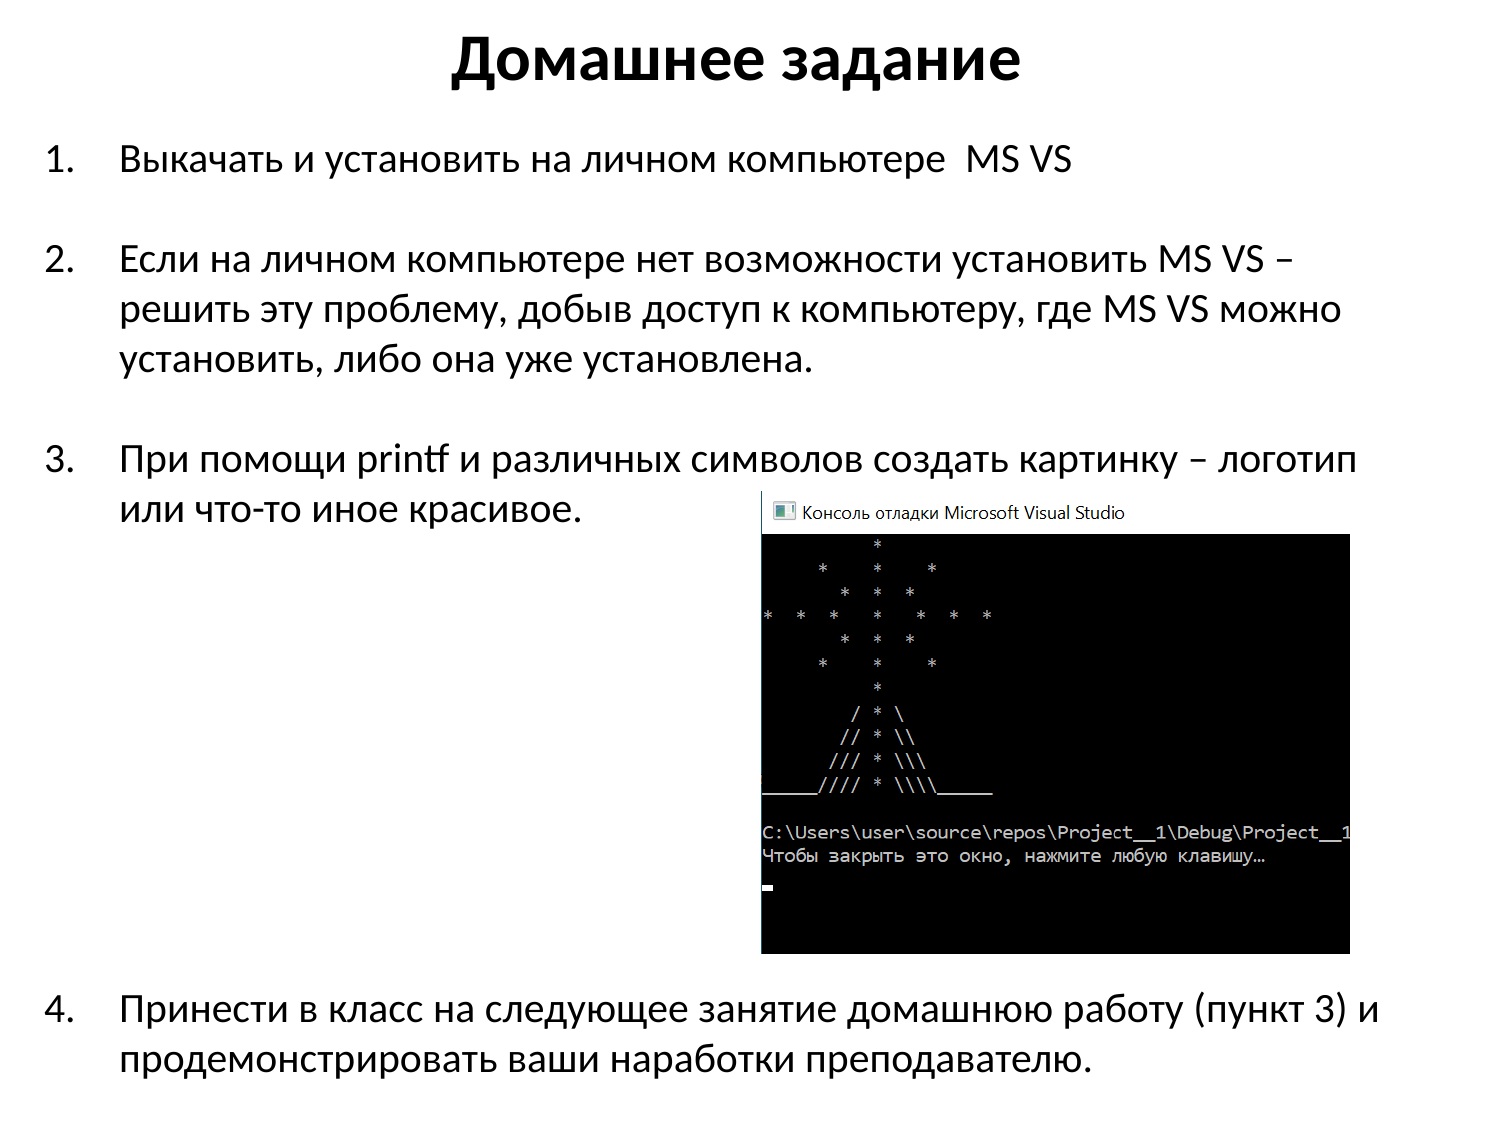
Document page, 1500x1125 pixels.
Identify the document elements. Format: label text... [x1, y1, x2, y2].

text_box Выкачать и установить на личном компьютере MS VS Если на личном компьютере нет возможности установить MS VS – решить эту проблему, добыв доступ к компьютеру, где MS VS можно установить, либо она уже установлена. При помощи printf и различных символов создать картинку – логотип или что-то иное красивое. Принести в класс на следующее занятие домашнюю работу (пункт 3) и продемонстрировать ваши наработки преподавателю. [29, 123, 1424, 1089]
title Домашнее задание [29, 19, 1459, 88]
picture [761, 491, 1350, 954]
